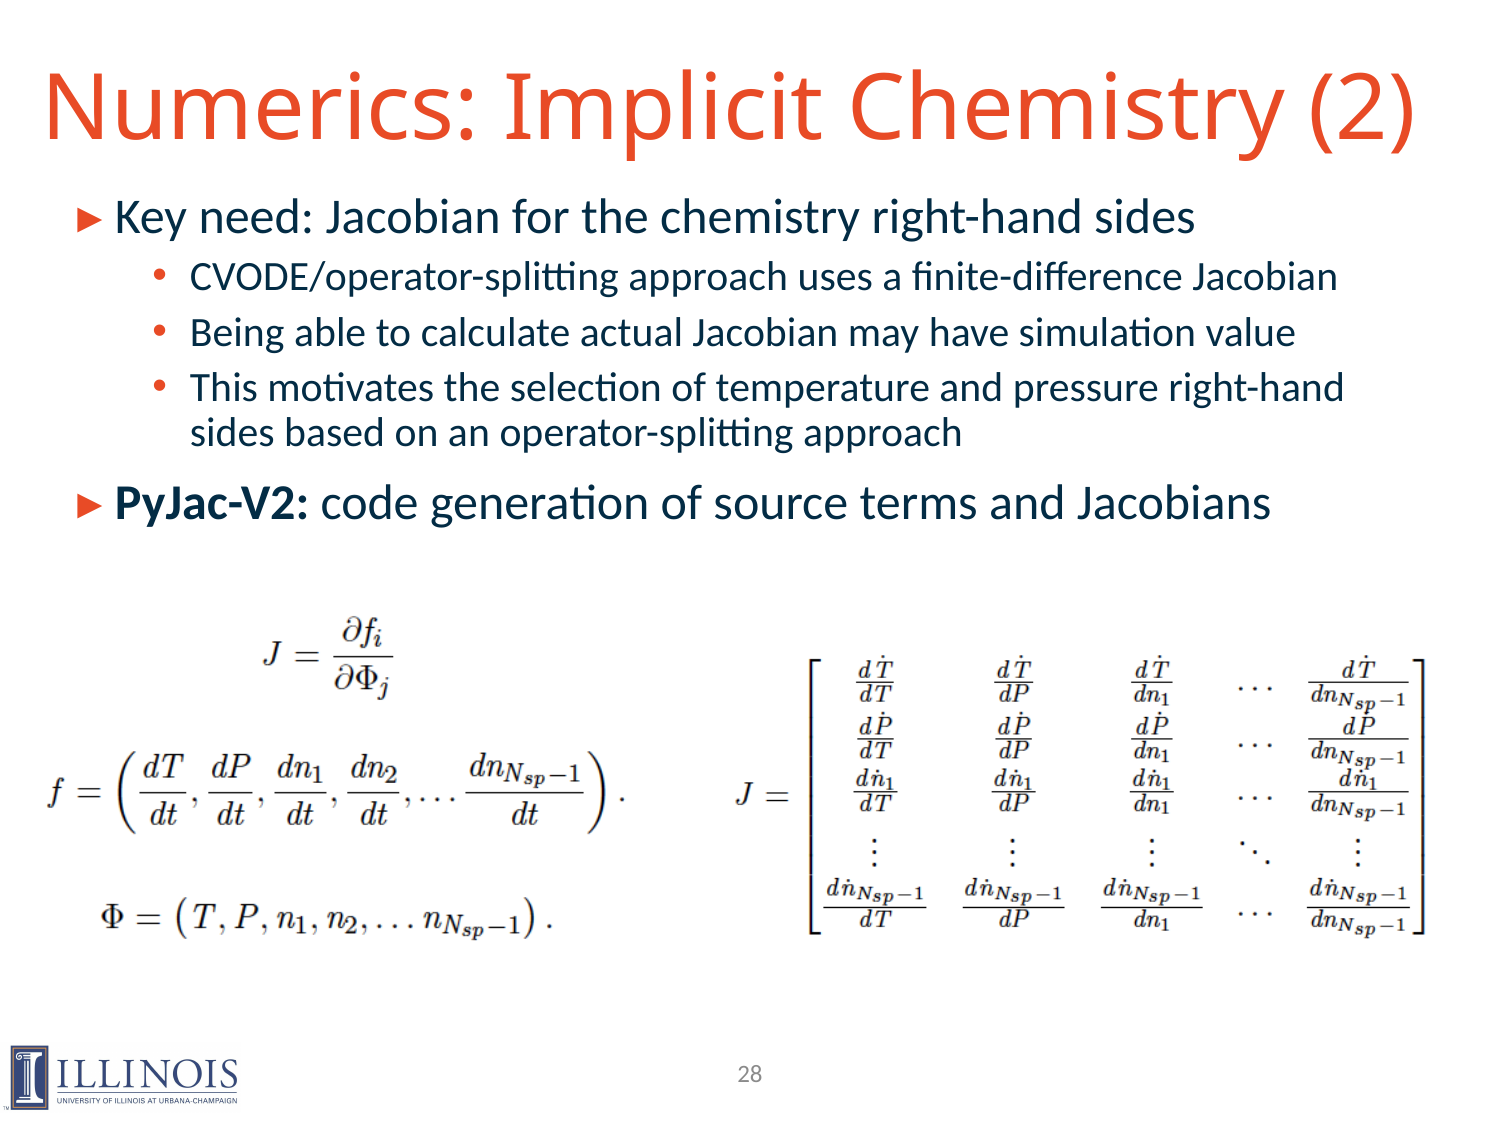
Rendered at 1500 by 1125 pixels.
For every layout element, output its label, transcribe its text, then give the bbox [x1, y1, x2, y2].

picture [247, 599, 404, 708]
slide_number 28 [718, 1042, 782, 1103]
picture [0, 1042, 241, 1113]
picture [88, 876, 562, 951]
picture [37, 737, 637, 850]
picture [718, 639, 1449, 951]
title Numerics: Implicit Chemistry (2) [26, 36, 1438, 183]
text_box Key need: Jacobian for the chemistry right-hand sides CVODE/operator-splitting approach uses a finite-difference Jacobian Being able to calculate actual Jacobian may have simulation value This motivates the selection of temperature and pressure right-hand sides based on an operator-splitting approach PyJac-V2: code generation of source terms and Jacobians [62, 182, 1407, 1016]
